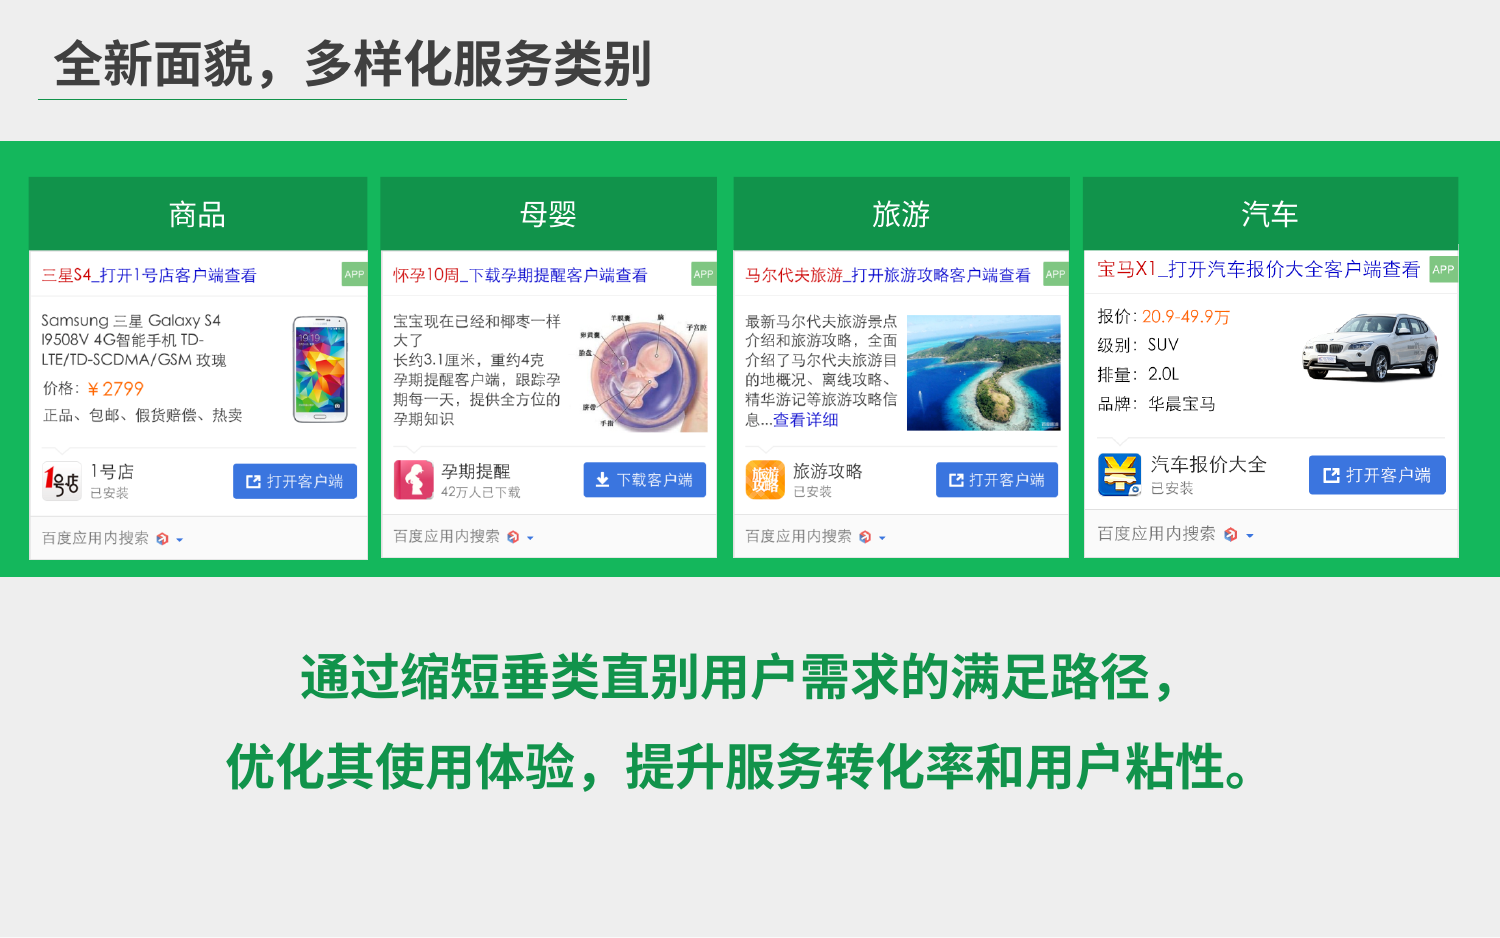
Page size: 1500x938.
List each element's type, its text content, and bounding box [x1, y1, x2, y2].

text_box 汽车 [1082, 176, 1459, 251]
text_box 旅游 [732, 176, 1071, 251]
picture [733, 250, 1069, 558]
picture [1084, 244, 1459, 558]
picture [381, 250, 717, 558]
text_box 全新面貌，多样化服务类别 [39, 24, 786, 100]
picture [29, 250, 368, 560]
text_box 母婴 [379, 176, 718, 251]
text_box [0, 140, 1500, 578]
text_box 通过缩短垂类直别用户需求的满足路径， 优化其使用体验，提升服务转化率和用户粘性。 [0, 607, 1500, 803]
text_box 商品 [28, 176, 368, 251]
